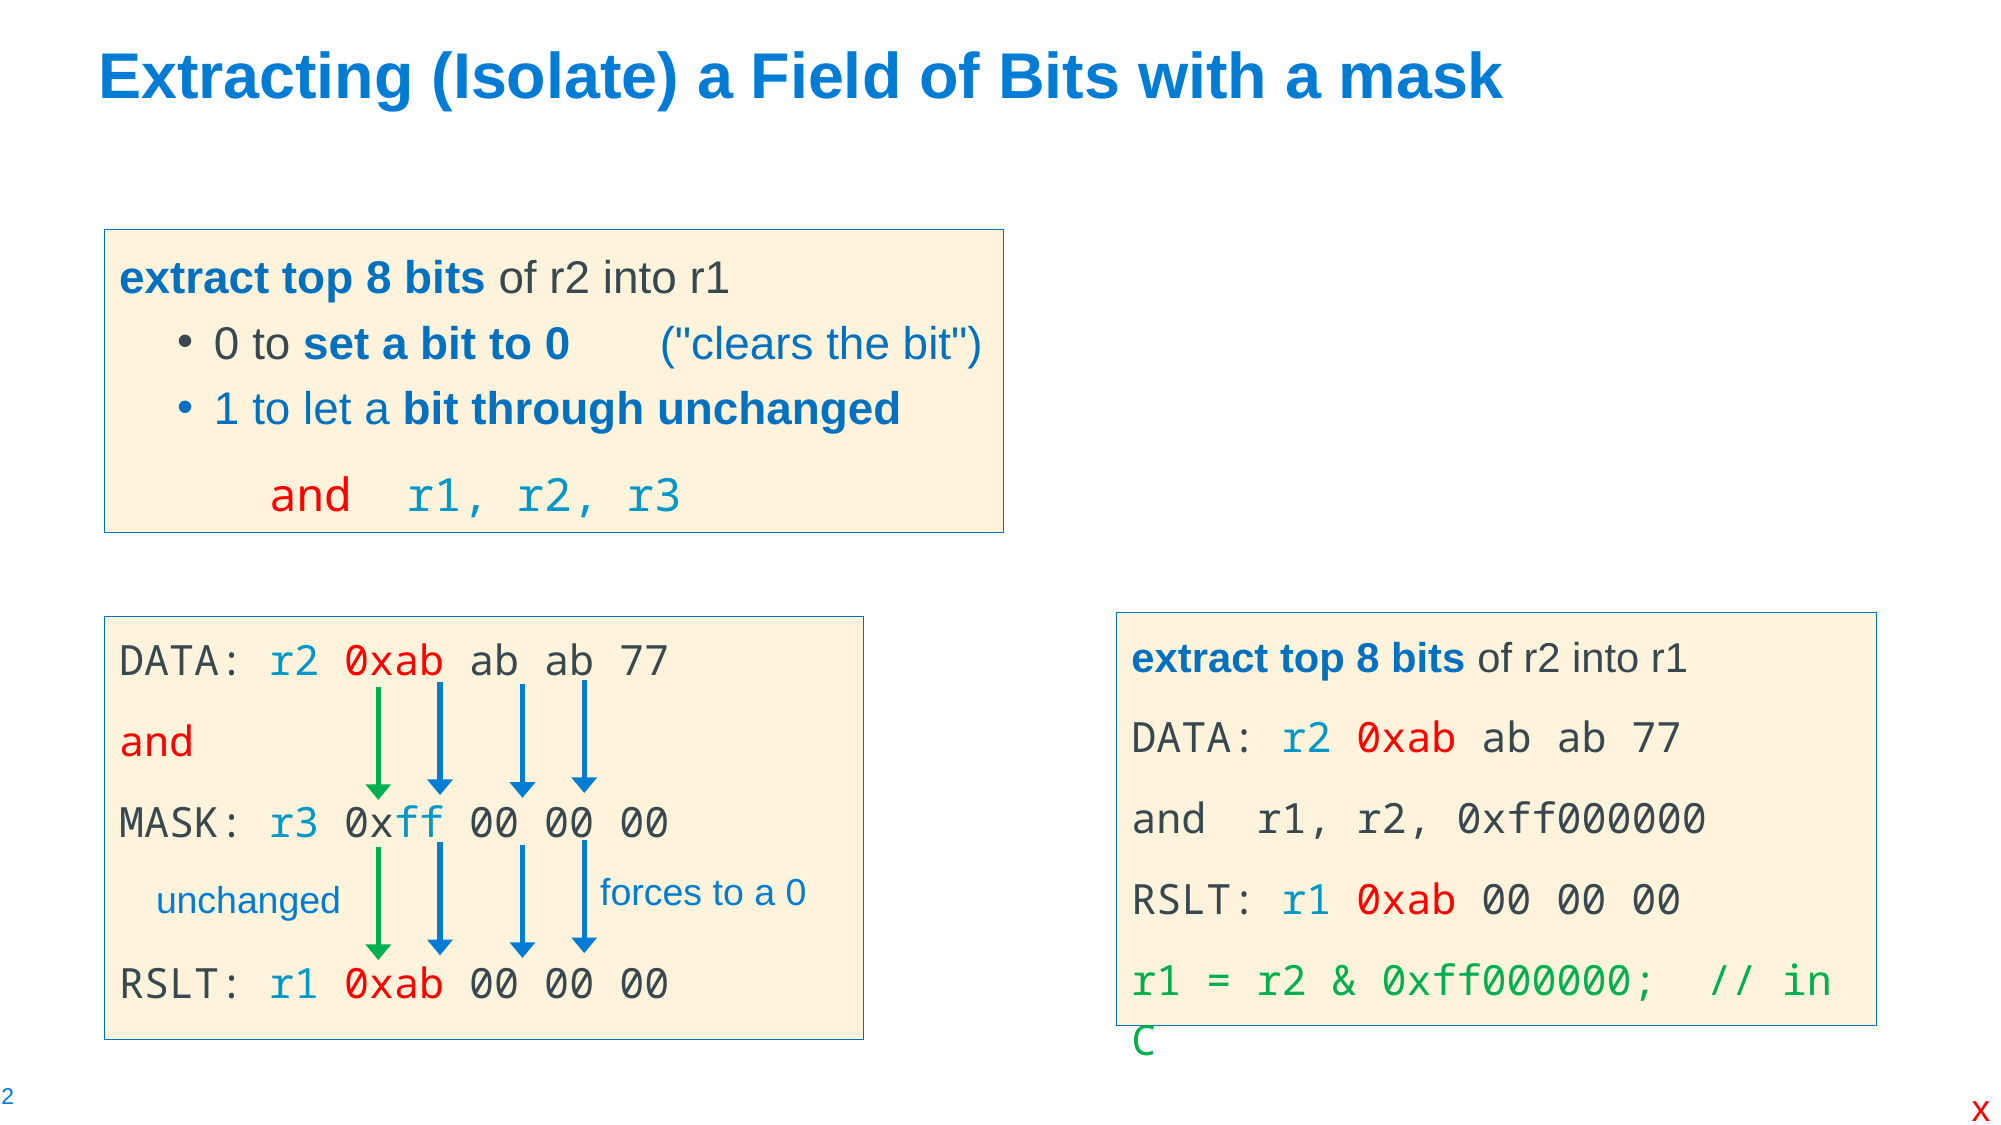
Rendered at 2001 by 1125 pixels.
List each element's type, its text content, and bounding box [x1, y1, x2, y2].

text_box extract top 8 bits of r2 into r1 DATA: r2 0xab ab ab 77 and r1, r2, 0xff000000 RSLT: r1 0xab 00 00 00 r1 = r2 & 0xff000000; // in C [1116, 612, 1877, 1026]
text_box x [1956, 1076, 2000, 1125]
title Extracting (Isolate) a Field of Bits with a mask [83, 34, 1897, 121]
text_box extract top 8 bits of r2 into r1 0 to set a bit to 0 ("clears the bit") 1 to let a bit through unchanged and r1, r2, r3 [104, 229, 1004, 533]
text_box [104, 616, 864, 1040]
